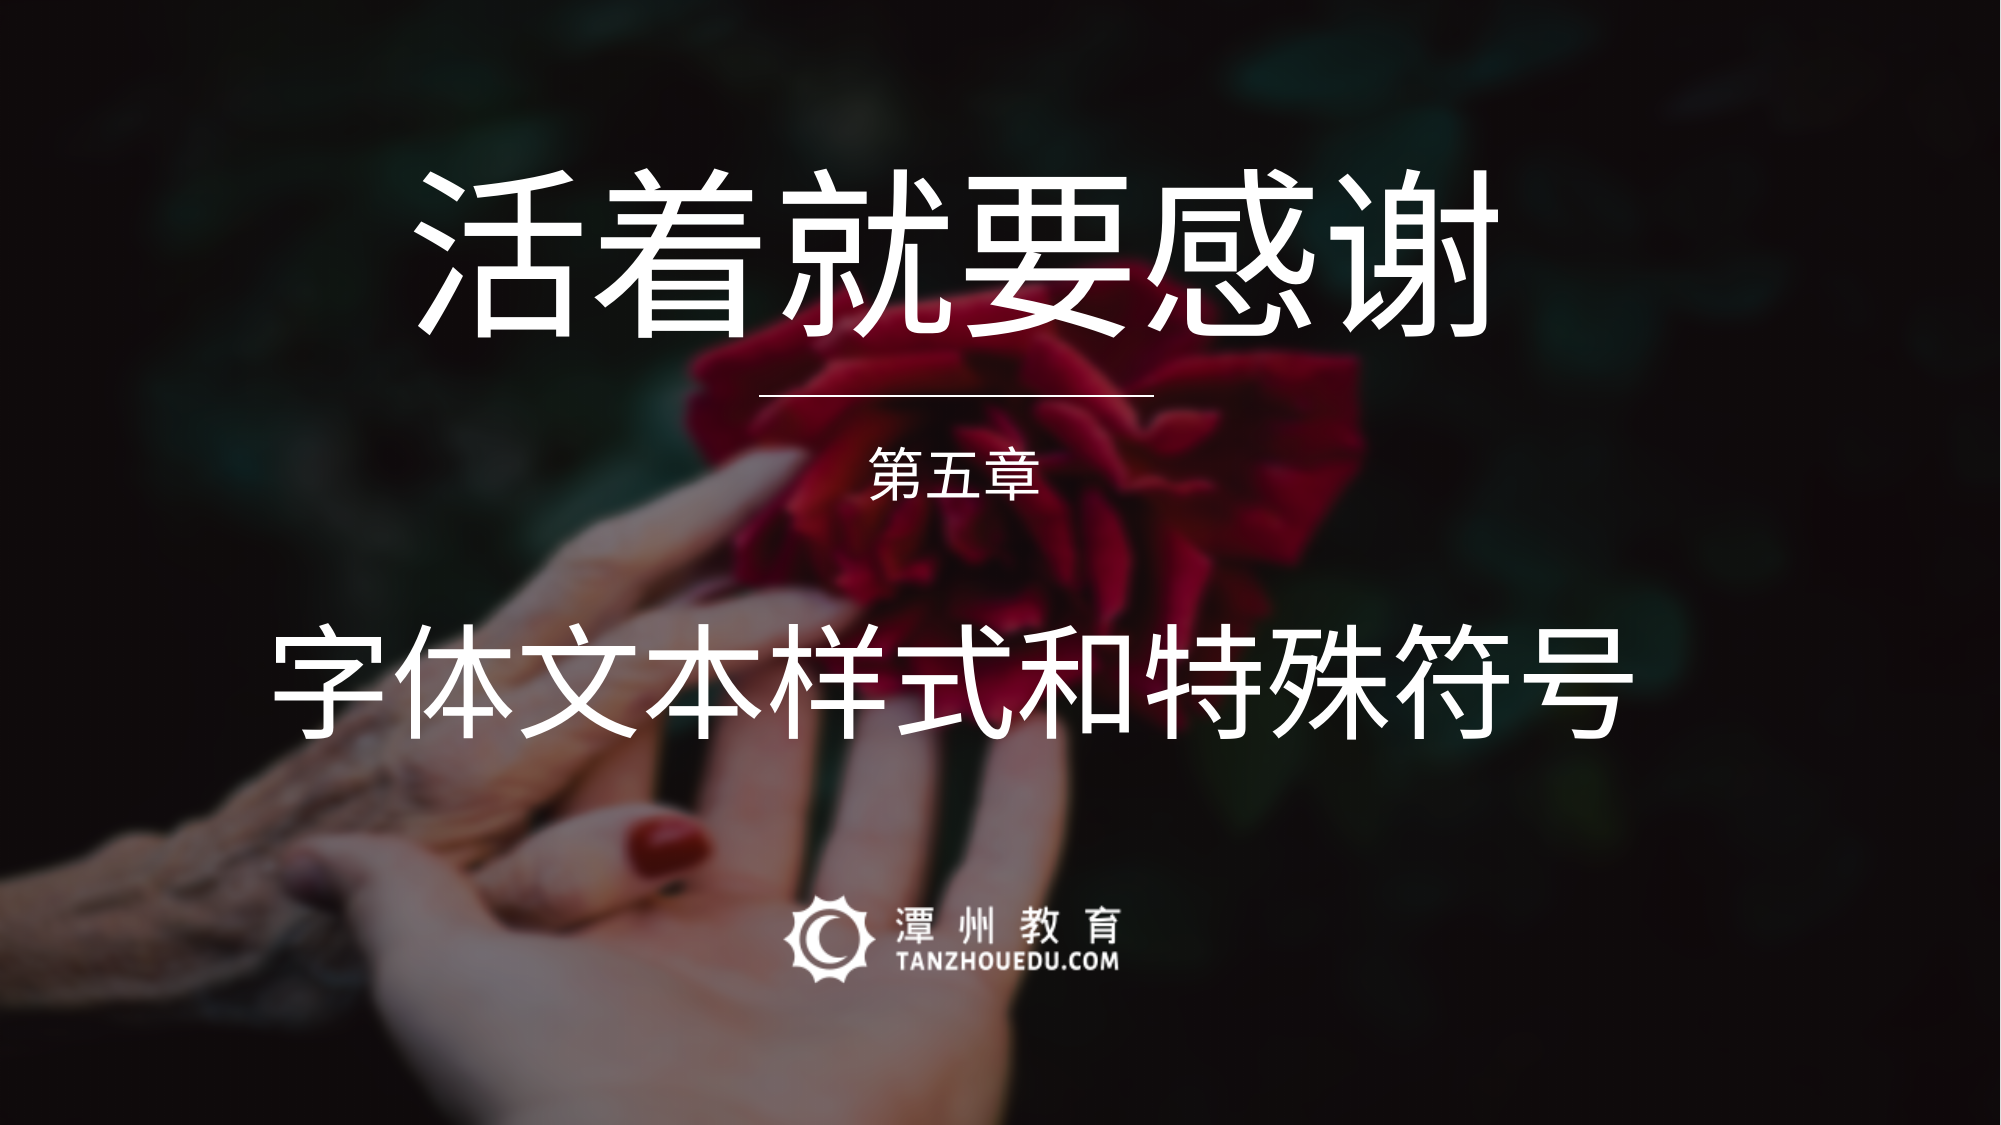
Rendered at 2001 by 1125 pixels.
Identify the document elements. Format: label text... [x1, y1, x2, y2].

text_box 第五章 [851, 430, 1057, 516]
picture [0, 0, 2001, 1125]
text_box 字体文本样式和特殊符号 [251, 597, 1657, 763]
text_box 活着就要感谢 [391, 132, 1522, 368]
